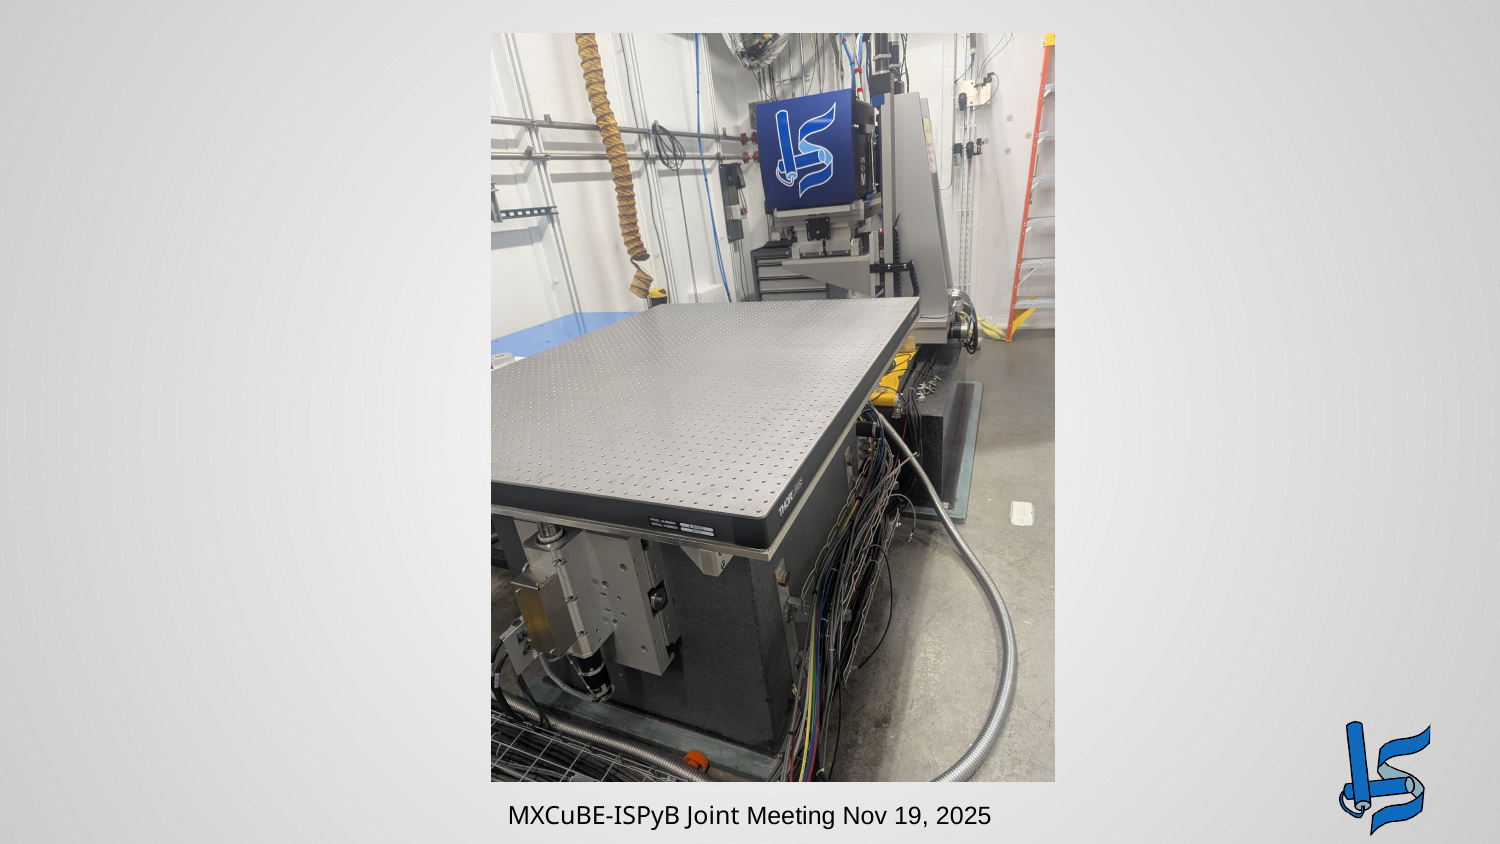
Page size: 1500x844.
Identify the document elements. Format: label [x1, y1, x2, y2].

picture [1339, 721, 1431, 836]
picture [491, 33, 1055, 782]
